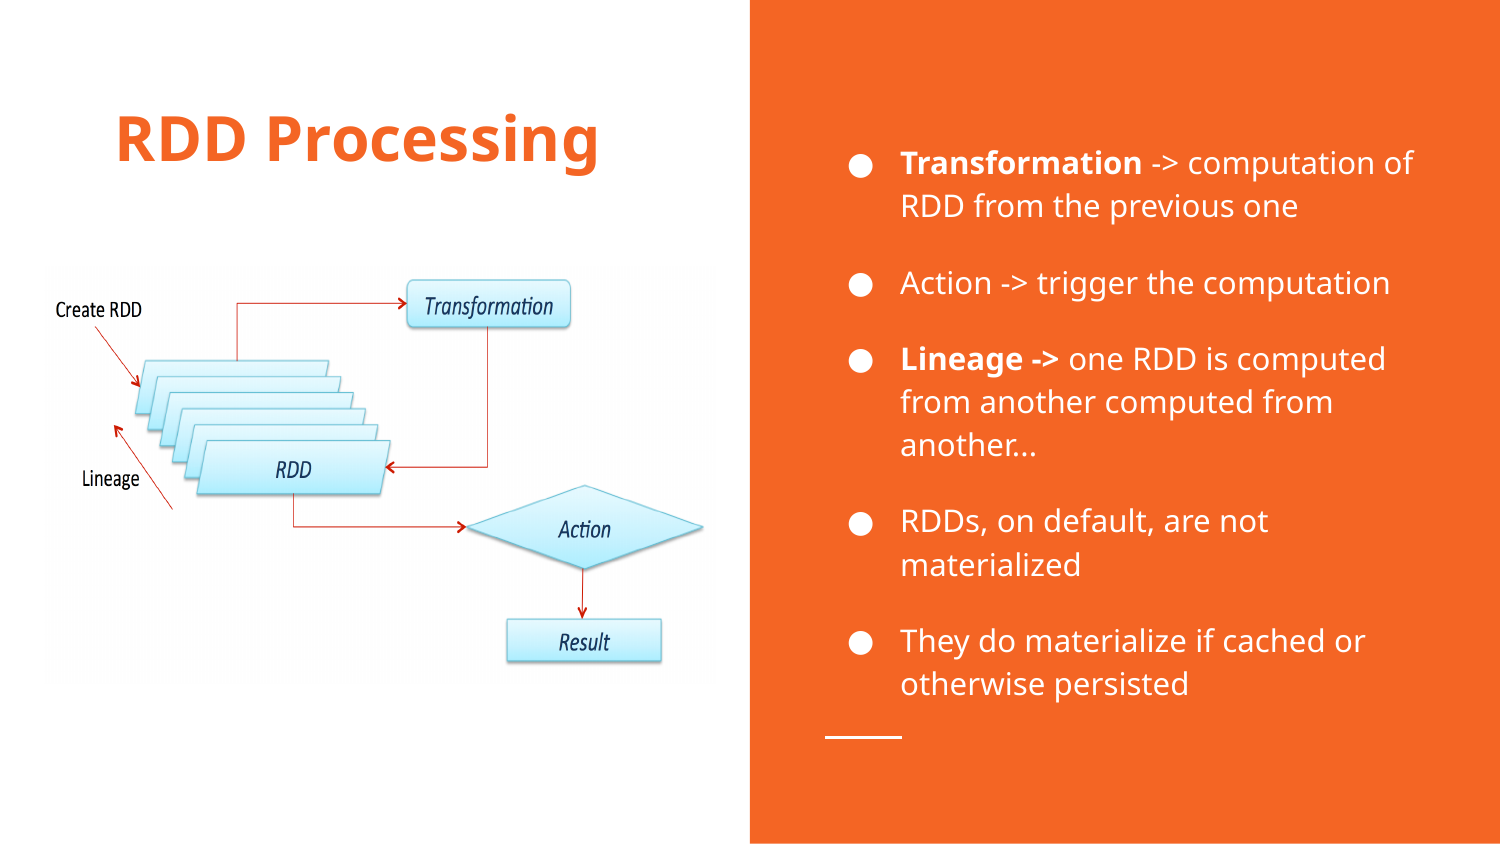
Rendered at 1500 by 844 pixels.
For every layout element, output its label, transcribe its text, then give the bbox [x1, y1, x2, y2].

picture [44, 266, 717, 685]
list Transformation -> computation of RDD from the previous one Action -> trigger the computation Lineage -> one RDD is computed from another computed from another... RDDs, on default, are not materialized They do materialize if cached or otherwise persisted [810, 0, 1440, 795]
text_box RDD Processing [0, 83, 716, 214]
